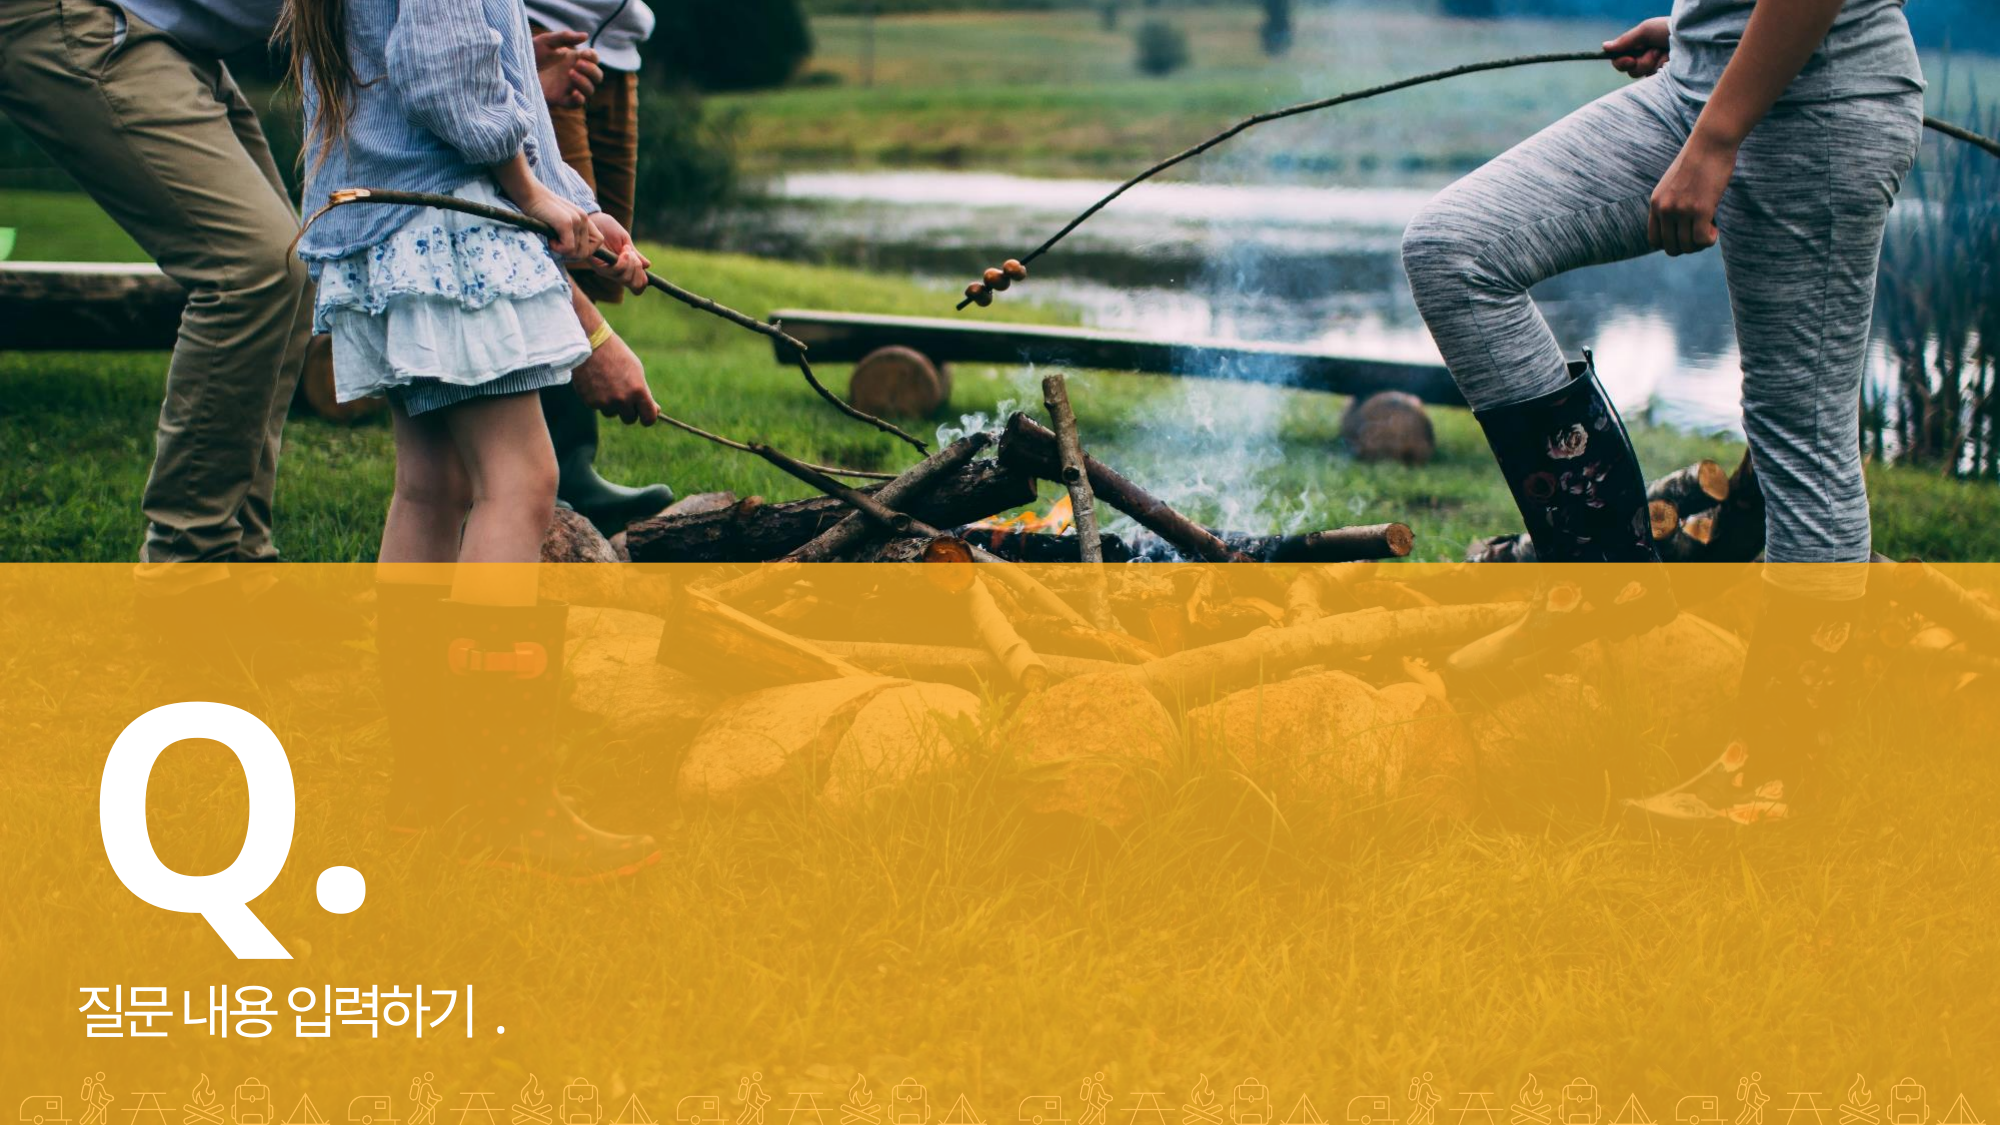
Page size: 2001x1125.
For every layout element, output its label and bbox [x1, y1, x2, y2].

picture [0, 0, 2000, 1125]
text_box [19, 1071, 1987, 1125]
